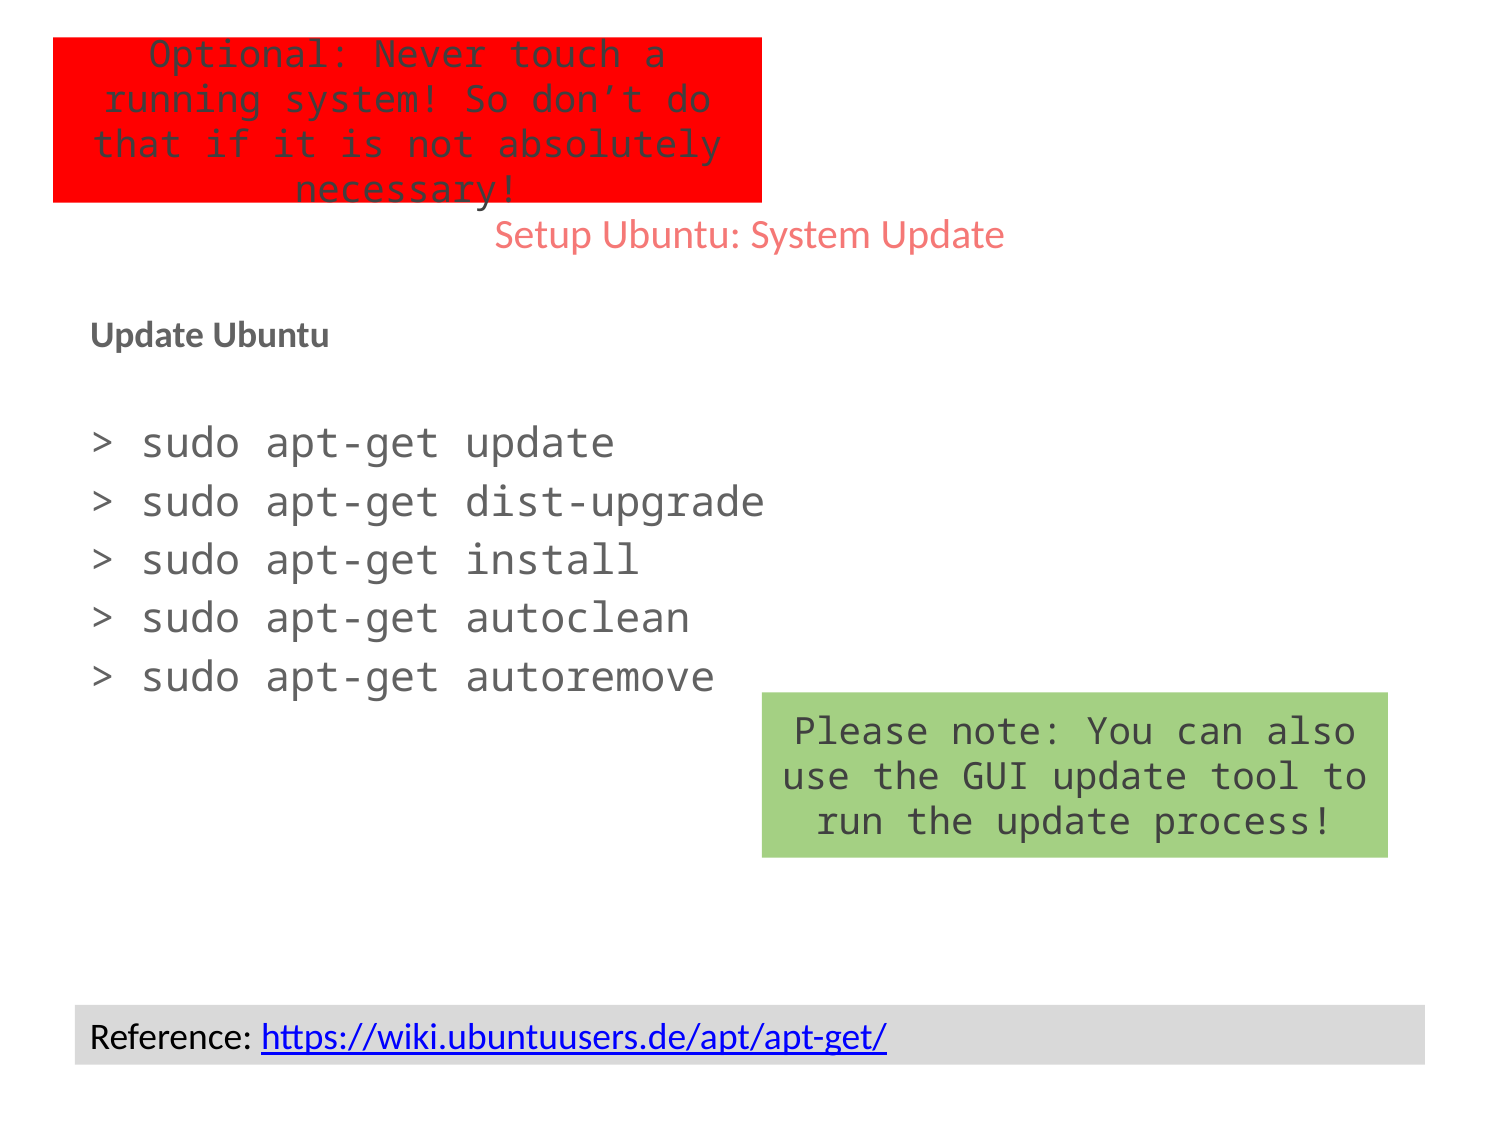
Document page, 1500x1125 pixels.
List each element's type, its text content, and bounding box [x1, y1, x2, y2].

text_box Optional: Never touch a running system! So don’t do that if it is not absolutely necessary! [51, 35, 764, 205]
text_box Reference: https://wiki.ubuntuusers.de/apt/apt-get/ [74, 1004, 1425, 1065]
text_box Please note: You can also use the GUI update tool to run the update process! [760, 690, 1390, 860]
title Setup Ubuntu: System Update [75, 172, 1425, 291]
list Update Ubuntu > sudo apt-get update > sudo apt-get dist-upgrade > sudo apt-get install > sudo apt-get autoclean > sudo apt-get autoremove [75, 302, 1425, 1004]
